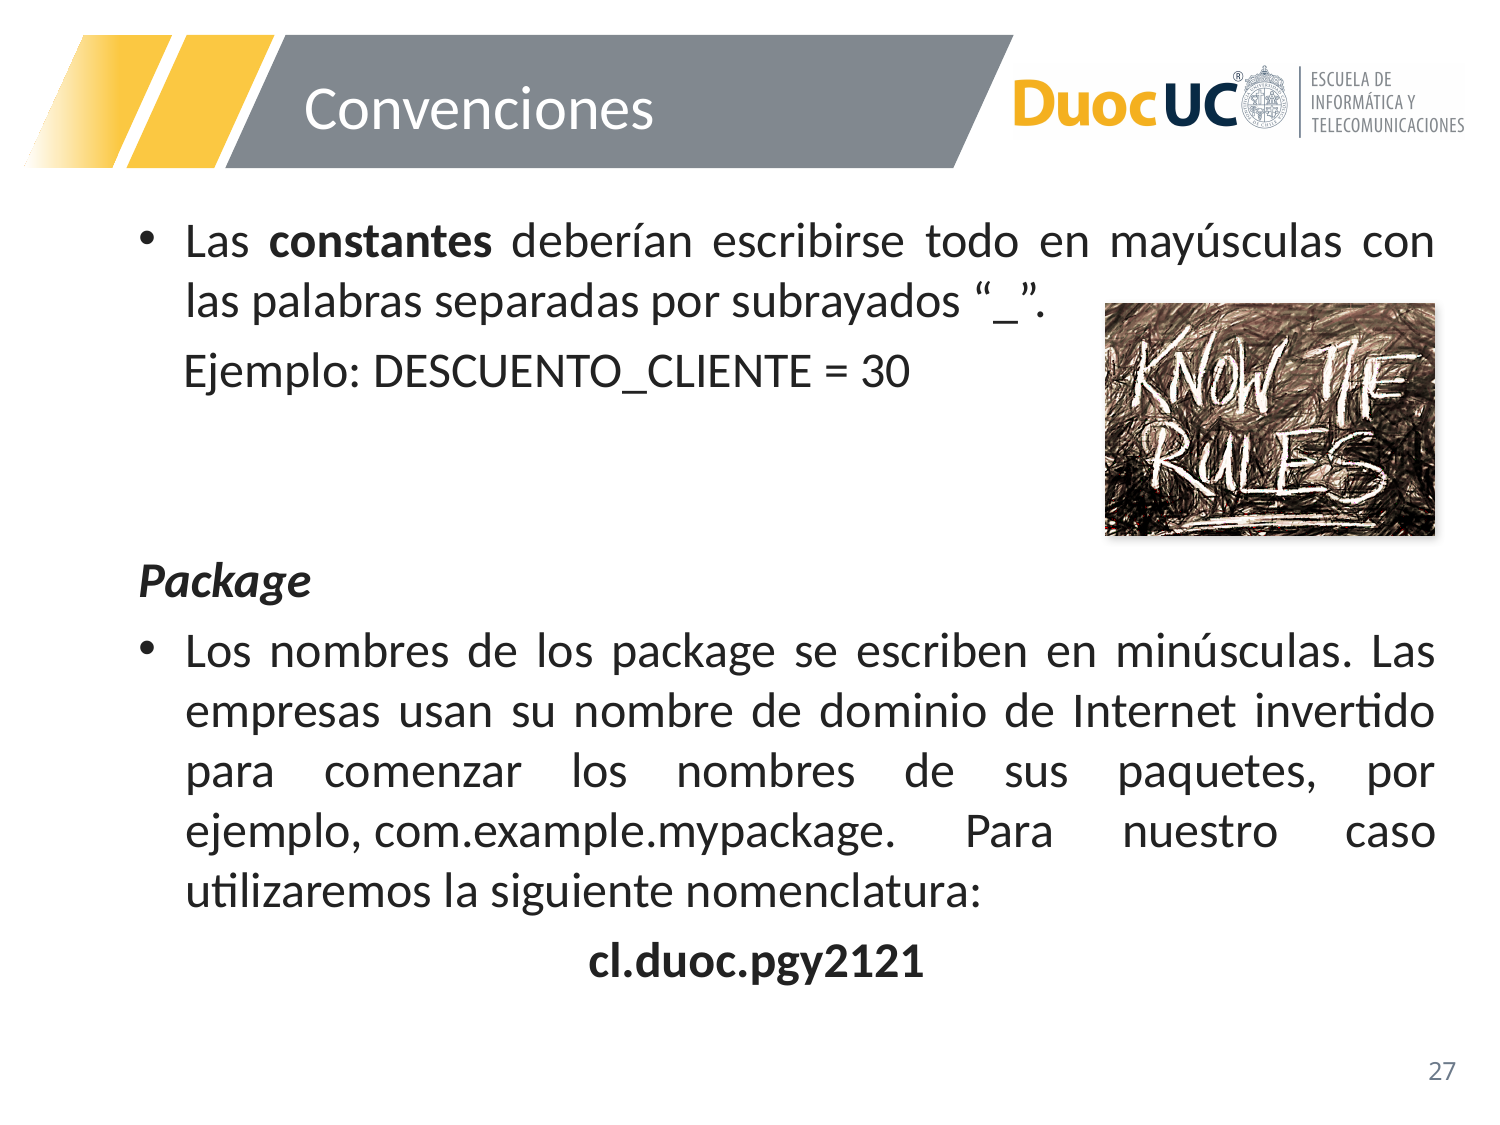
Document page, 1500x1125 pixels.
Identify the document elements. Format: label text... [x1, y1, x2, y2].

title Convenciones [289, 43, 993, 177]
list Las constantes deberían escribirse todo en mayúsculas con las palabras separadas por subrayados “_”. Ejemplo: DESCUENTO_CLIENTE = 30 Package Los nombres de los package se escriben en minúsculas. Las empresas usan su nombre de dominio de Internet invertido para comenzar los nombres de sus paquetes, por ejemplo, com.example.mypackage. Para nuestro caso utilizaremos la siguiente nomenclatura: cl.duoc.pgy2121 [48, 199, 1452, 1043]
picture [1013, 63, 1465, 140]
picture [1104, 303, 1435, 536]
